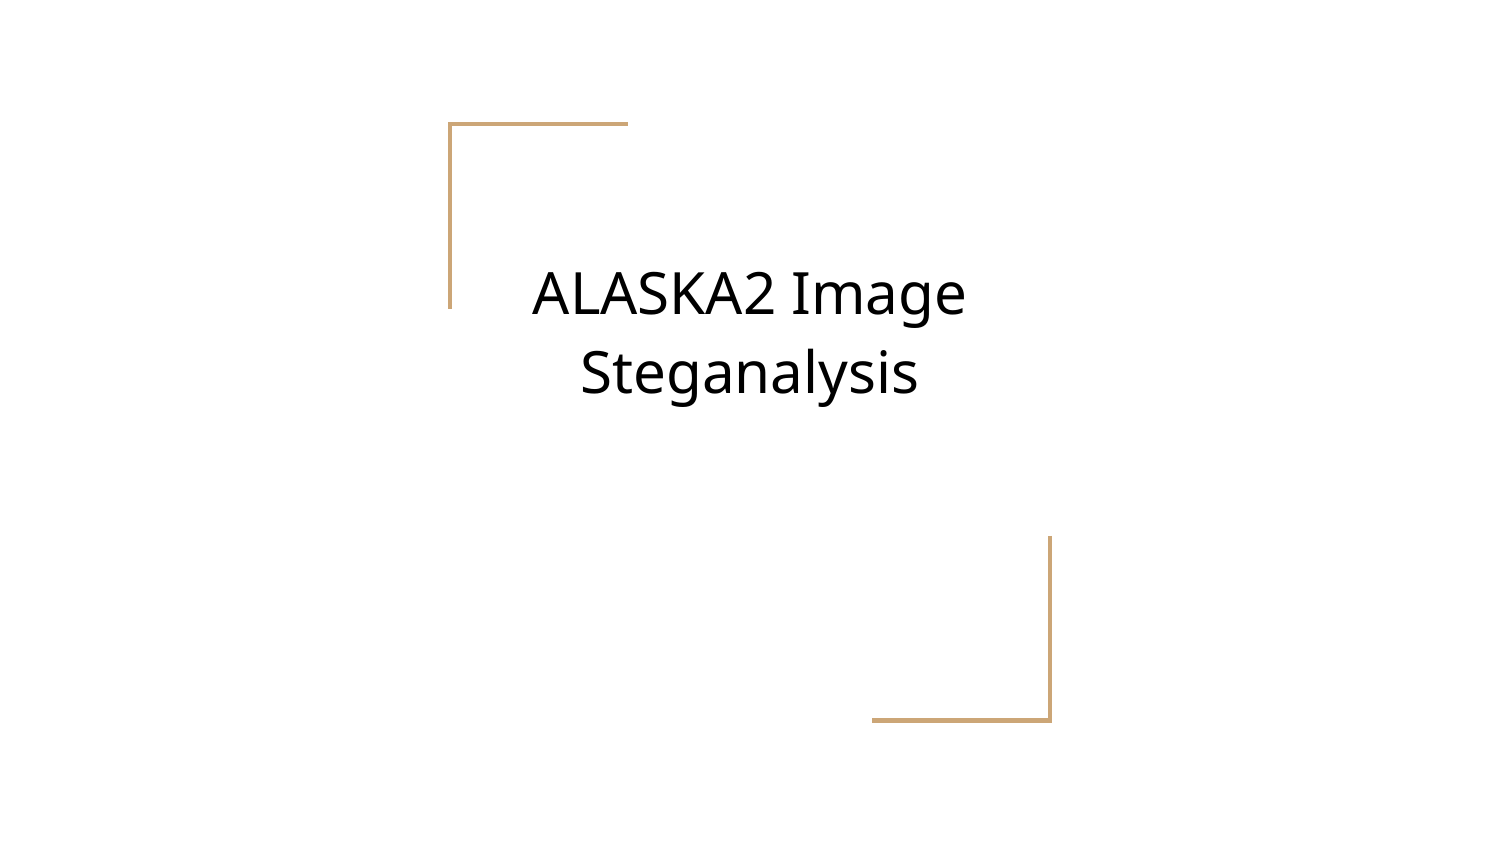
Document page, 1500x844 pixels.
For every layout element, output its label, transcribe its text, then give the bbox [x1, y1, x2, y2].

title ALASKA2 Image Steganalysis [499, 236, 1001, 490]
